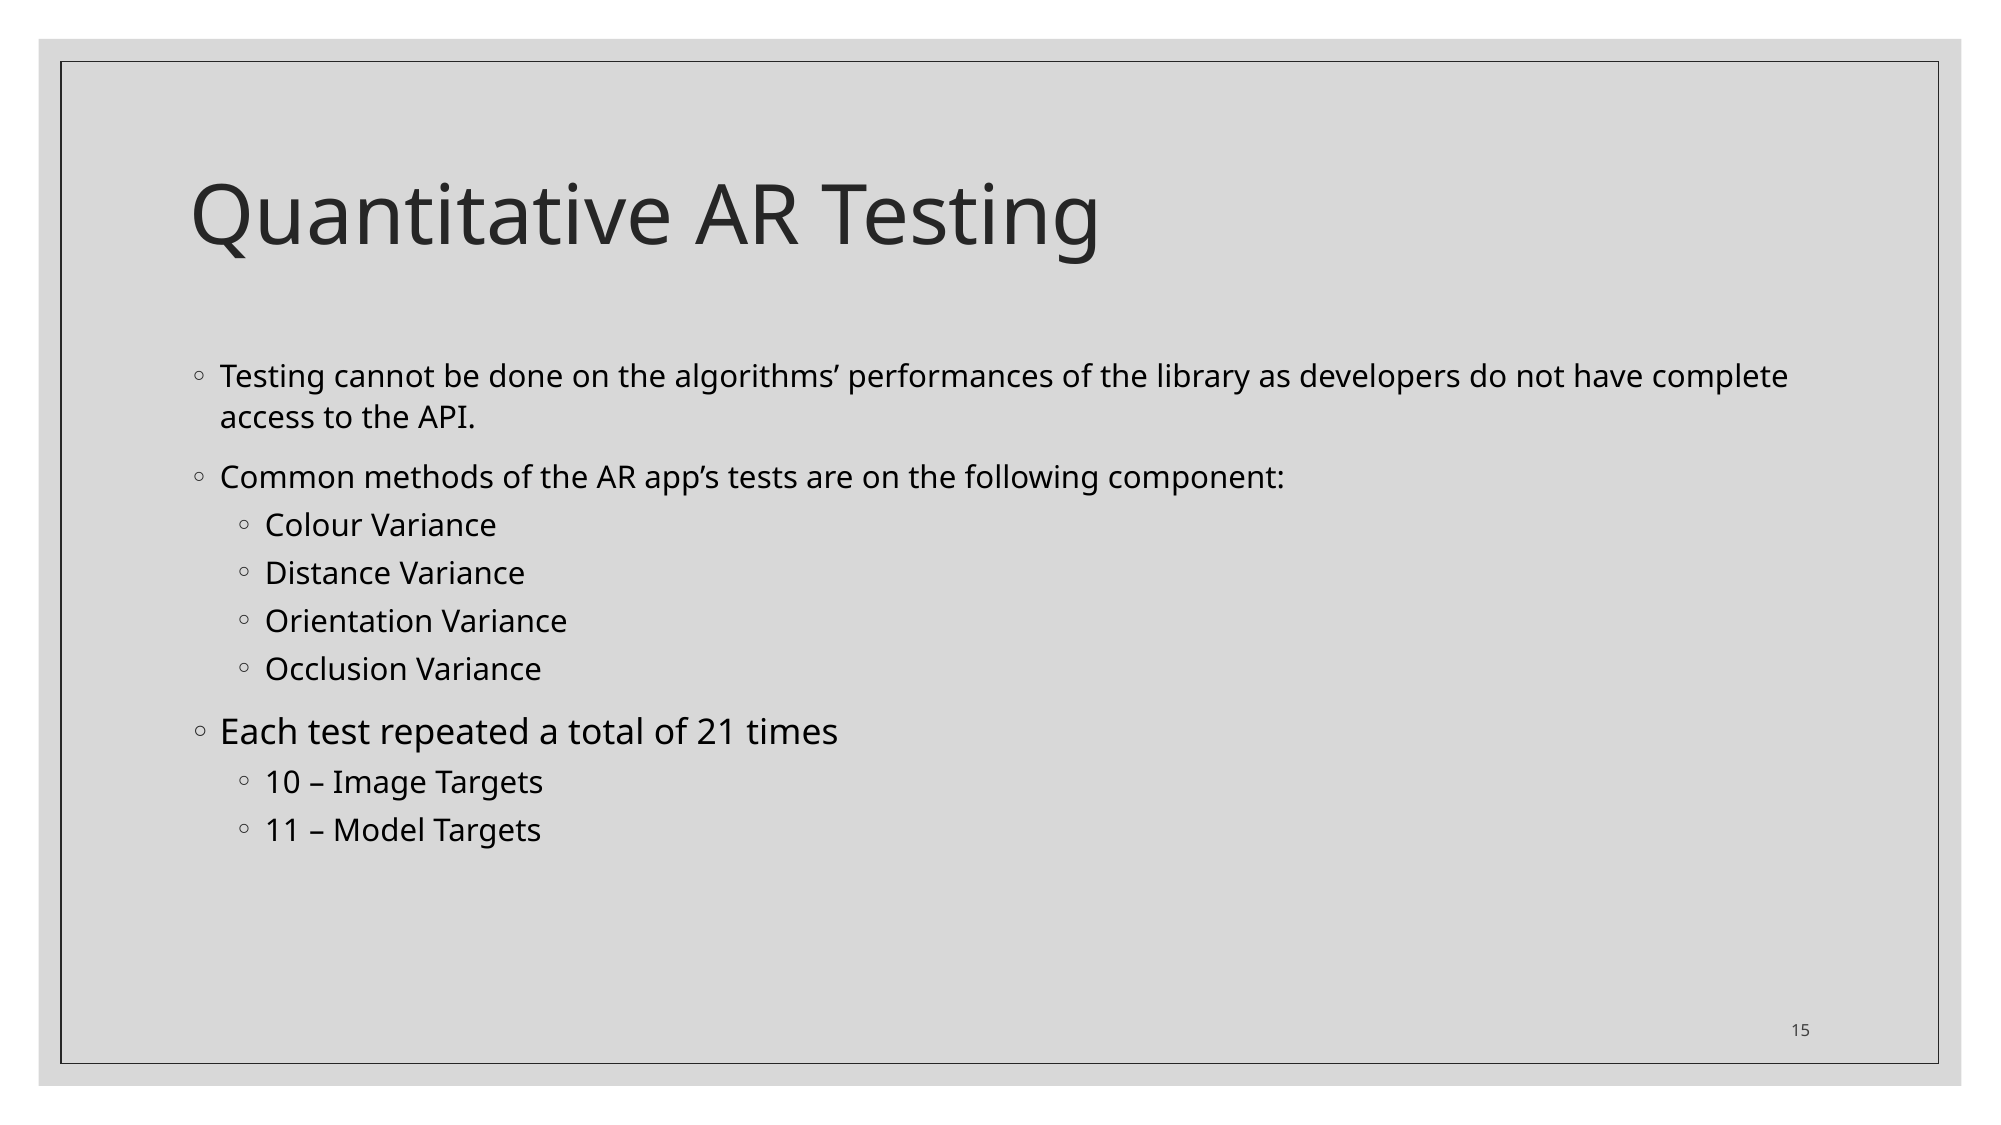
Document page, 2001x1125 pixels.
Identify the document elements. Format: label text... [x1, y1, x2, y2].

slide_number 15 [1687, 990, 1825, 1050]
title Quantitative AR Testing [174, 105, 1825, 331]
list Testing cannot be done on the algorithms’ performances of the library as developers do not have complete access to the API. Common methods of the AR app’s tests are on the following component: Colour Variance Distance Variance Orientation Variance Occlusion Variance Each test repeated a total of 21 times 10 – Image Targets 11 – Model Targets [174, 345, 1825, 977]
